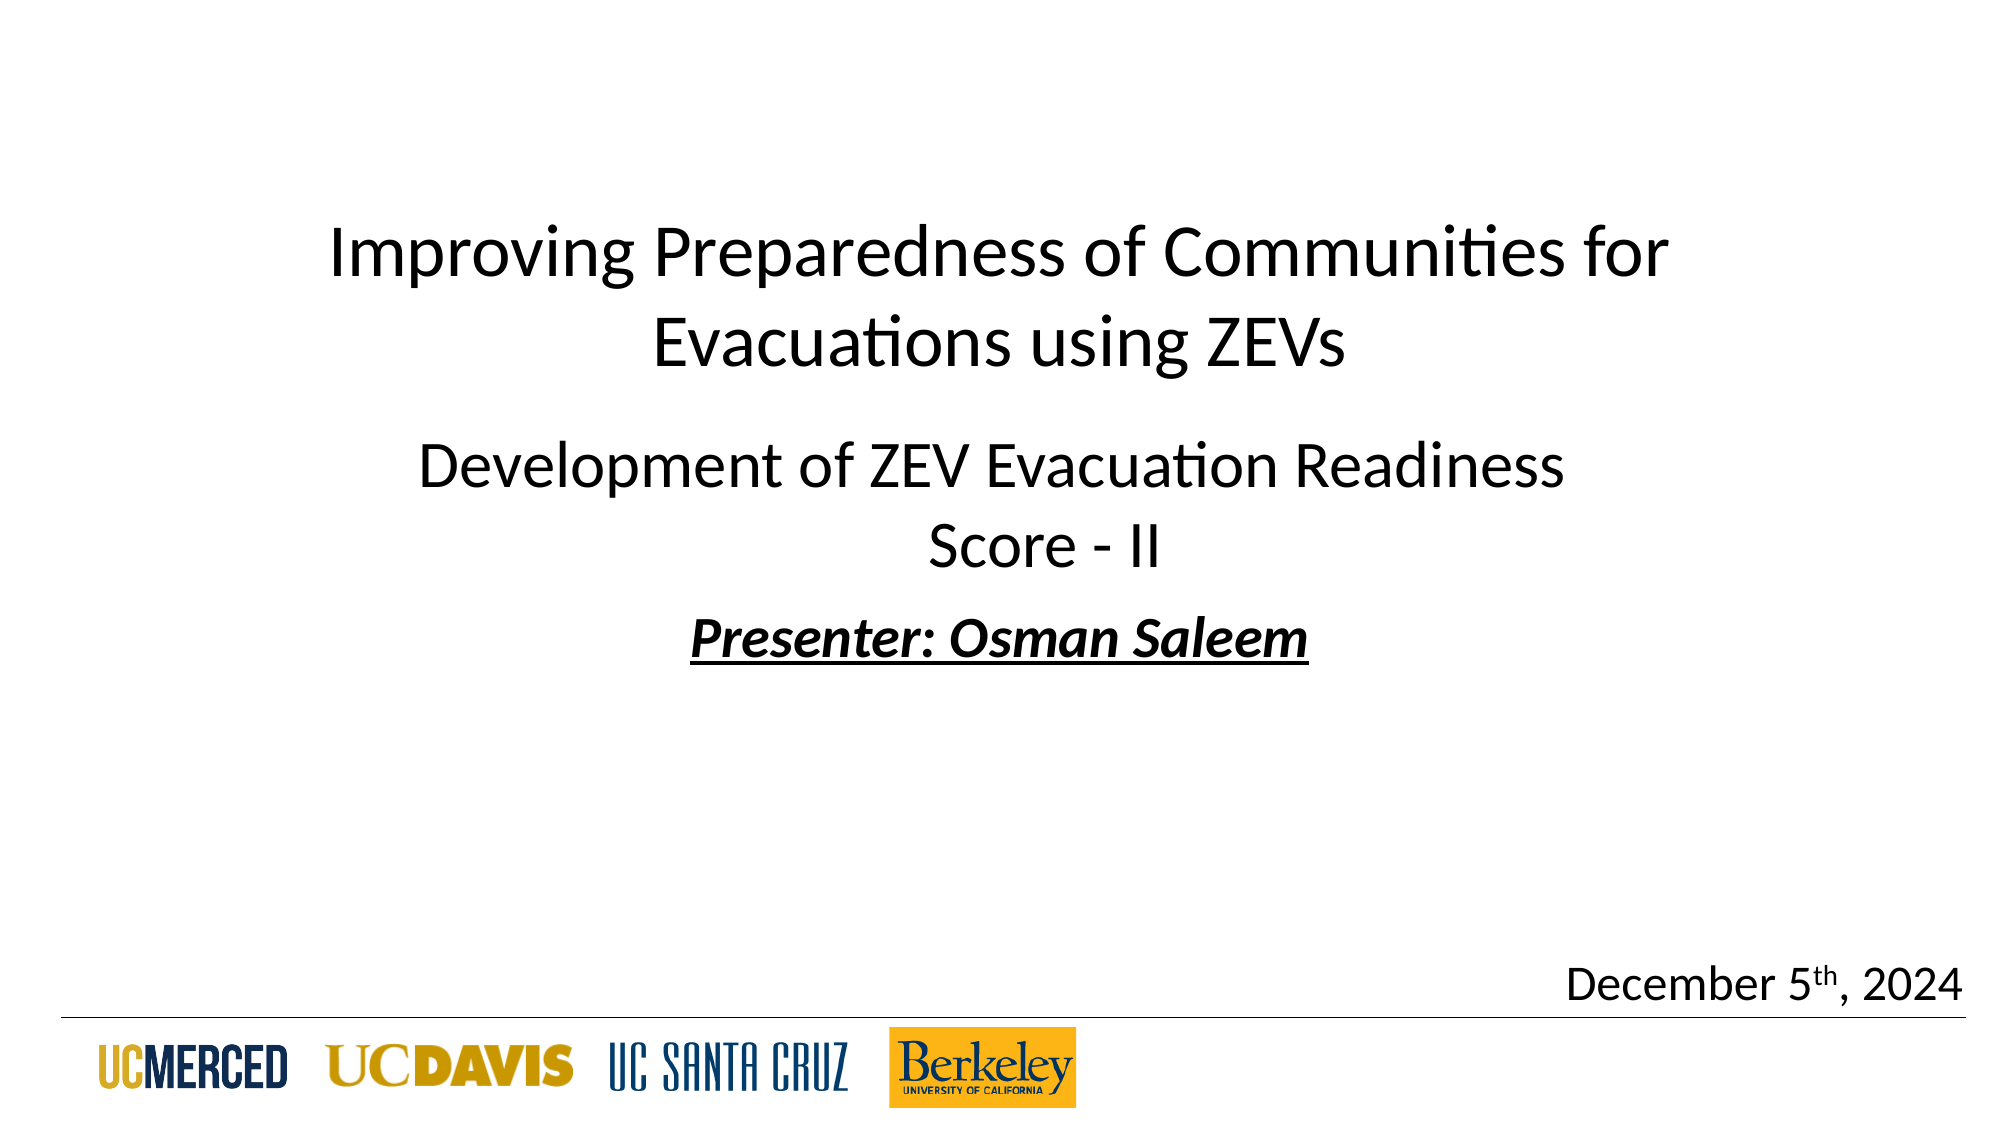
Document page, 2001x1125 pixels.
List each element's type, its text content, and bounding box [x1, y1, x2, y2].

text_box Development of ZEV Evacuation Readiness Score - II [403, 413, 1597, 589]
picture [889, 1027, 1077, 1108]
text_box Presenter: Osman Saleem [675, 591, 1325, 677]
picture [324, 1043, 573, 1087]
picture [99, 1044, 287, 1089]
picture [610, 1042, 848, 1091]
text_box December 5th, 2024 [1551, 943, 1978, 1018]
text_box Improving Preparedness of Communities for Evacuations using ZEVs [311, 193, 1689, 389]
